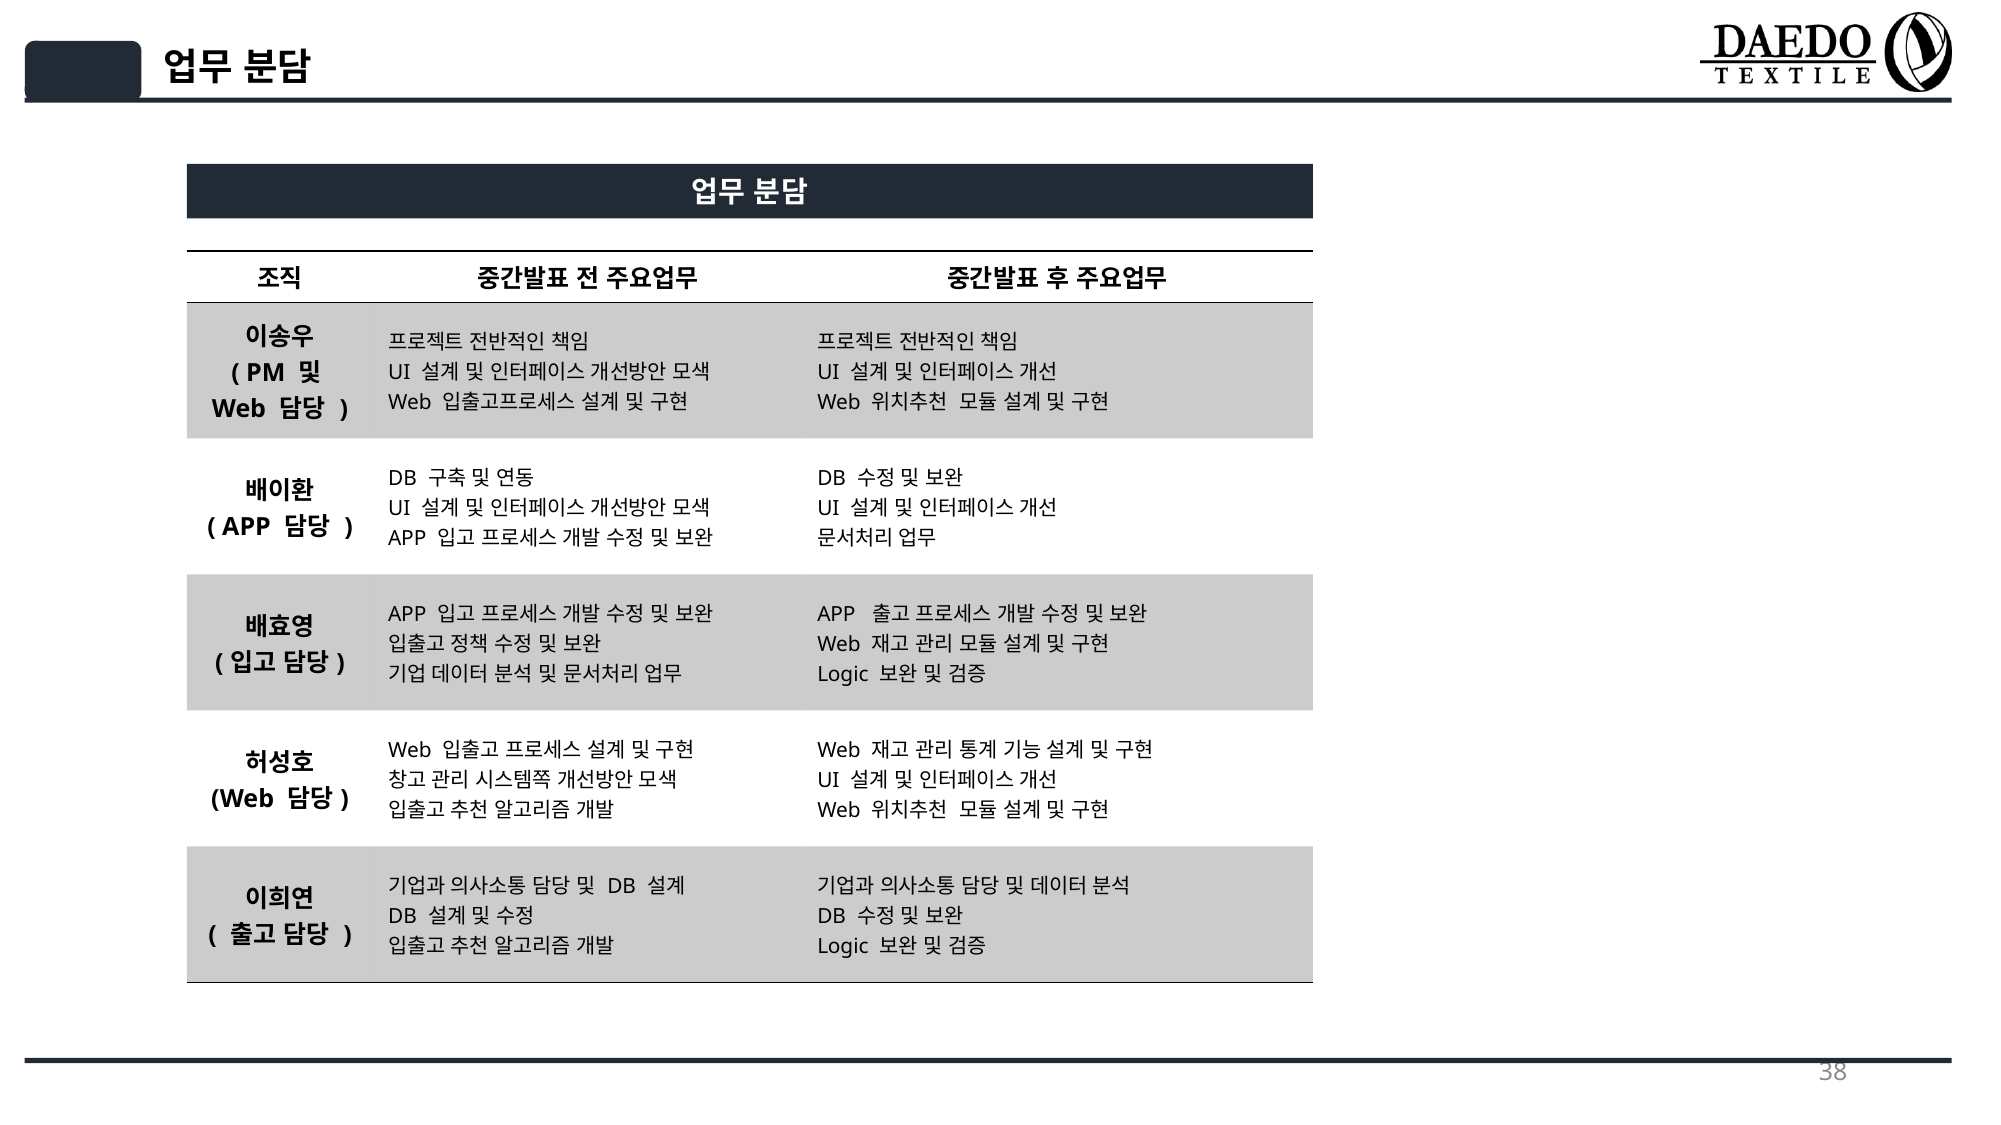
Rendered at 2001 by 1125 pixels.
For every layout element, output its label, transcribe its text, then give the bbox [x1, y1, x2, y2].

table_header 조직 [187, 252, 373, 302]
table_cell DB 수정 및 보완 UI 설계 및 인터페이스 개선 문서처리 업무 [802, 438, 1313, 574]
slide_number 38 [1412, 1042, 1863, 1103]
table_cell APP 출고 프로세스 개발 수정 및 보완 Web 재고 관리 모듈 설계 및 구현 Logic 보완 및 검증 [802, 574, 1313, 710]
picture [1700, 12, 1952, 92]
table_cell 이송우 ( PM 및 Web 담당 ) [187, 303, 373, 438]
text_box 업무 분담 [186, 163, 1314, 219]
table_cell 기업과 의사소통 담당 및 DB 설계 DB 설계 및 수정 입출고 추천 알고리즘 개발 [373, 846, 802, 982]
text_box [1863, 1057, 1953, 1064]
text_box [23, 39, 143, 103]
text_box [24, 97, 1953, 104]
table_cell 허성호 (Web 담당) [187, 710, 373, 846]
table_header 중간발표 전 주요업무 [373, 252, 802, 302]
table_cell APP 입고 프로세스 개발 수정 및 보완 입출고 정책 수정 및 보완 기업 데이터 분석 및 문서처리 업무 [373, 574, 802, 710]
table_cell 프로젝트 전반적인 책임 UI 설계 및 인터페이스 개선방안 모색 Web 입출고프로세스 설계 및 구현 [373, 303, 802, 438]
table_header 중간발표 후 주요업무 [802, 252, 1313, 302]
table_cell 배이환 ( APP 담당 ) [187, 438, 373, 574]
table_cell 프로젝트 전반적인 책임 UI 설계 및 인터페이스 개선 Web 위치추천 모듈 설계 및 구현 [802, 303, 1313, 438]
table_cell 기업과 의사소통 담당 및 데이터 분석 DB 수정 및 보완 Logic 보완 및 검증 [802, 846, 1313, 982]
table_cell Web 입출고 프로세스 설계 및 구현 창고 관리 시스템쪽 개선방안 모색 입출고 추천 알고리즘 개발 [373, 710, 802, 846]
table_cell Web 재고 관리 통계 기능 설계 및 구현 UI 설계 및 인터페이스 개선 Web 위치추천 모듈 설계 및 구현 [802, 710, 1313, 846]
table_cell 배효영 (입고 담당) [187, 574, 373, 710]
text_box [24, 1057, 1412, 1064]
table_cell 이희연 ( 출고 담당 ) [187, 846, 373, 982]
table_cell DB 구축 및 연동 UI 설계 및 인터페이스 개선방안 모색 APP 입고 프로세스 개발 수정 및 보완 [373, 438, 802, 574]
text_box 업무 분담 [141, 39, 336, 96]
